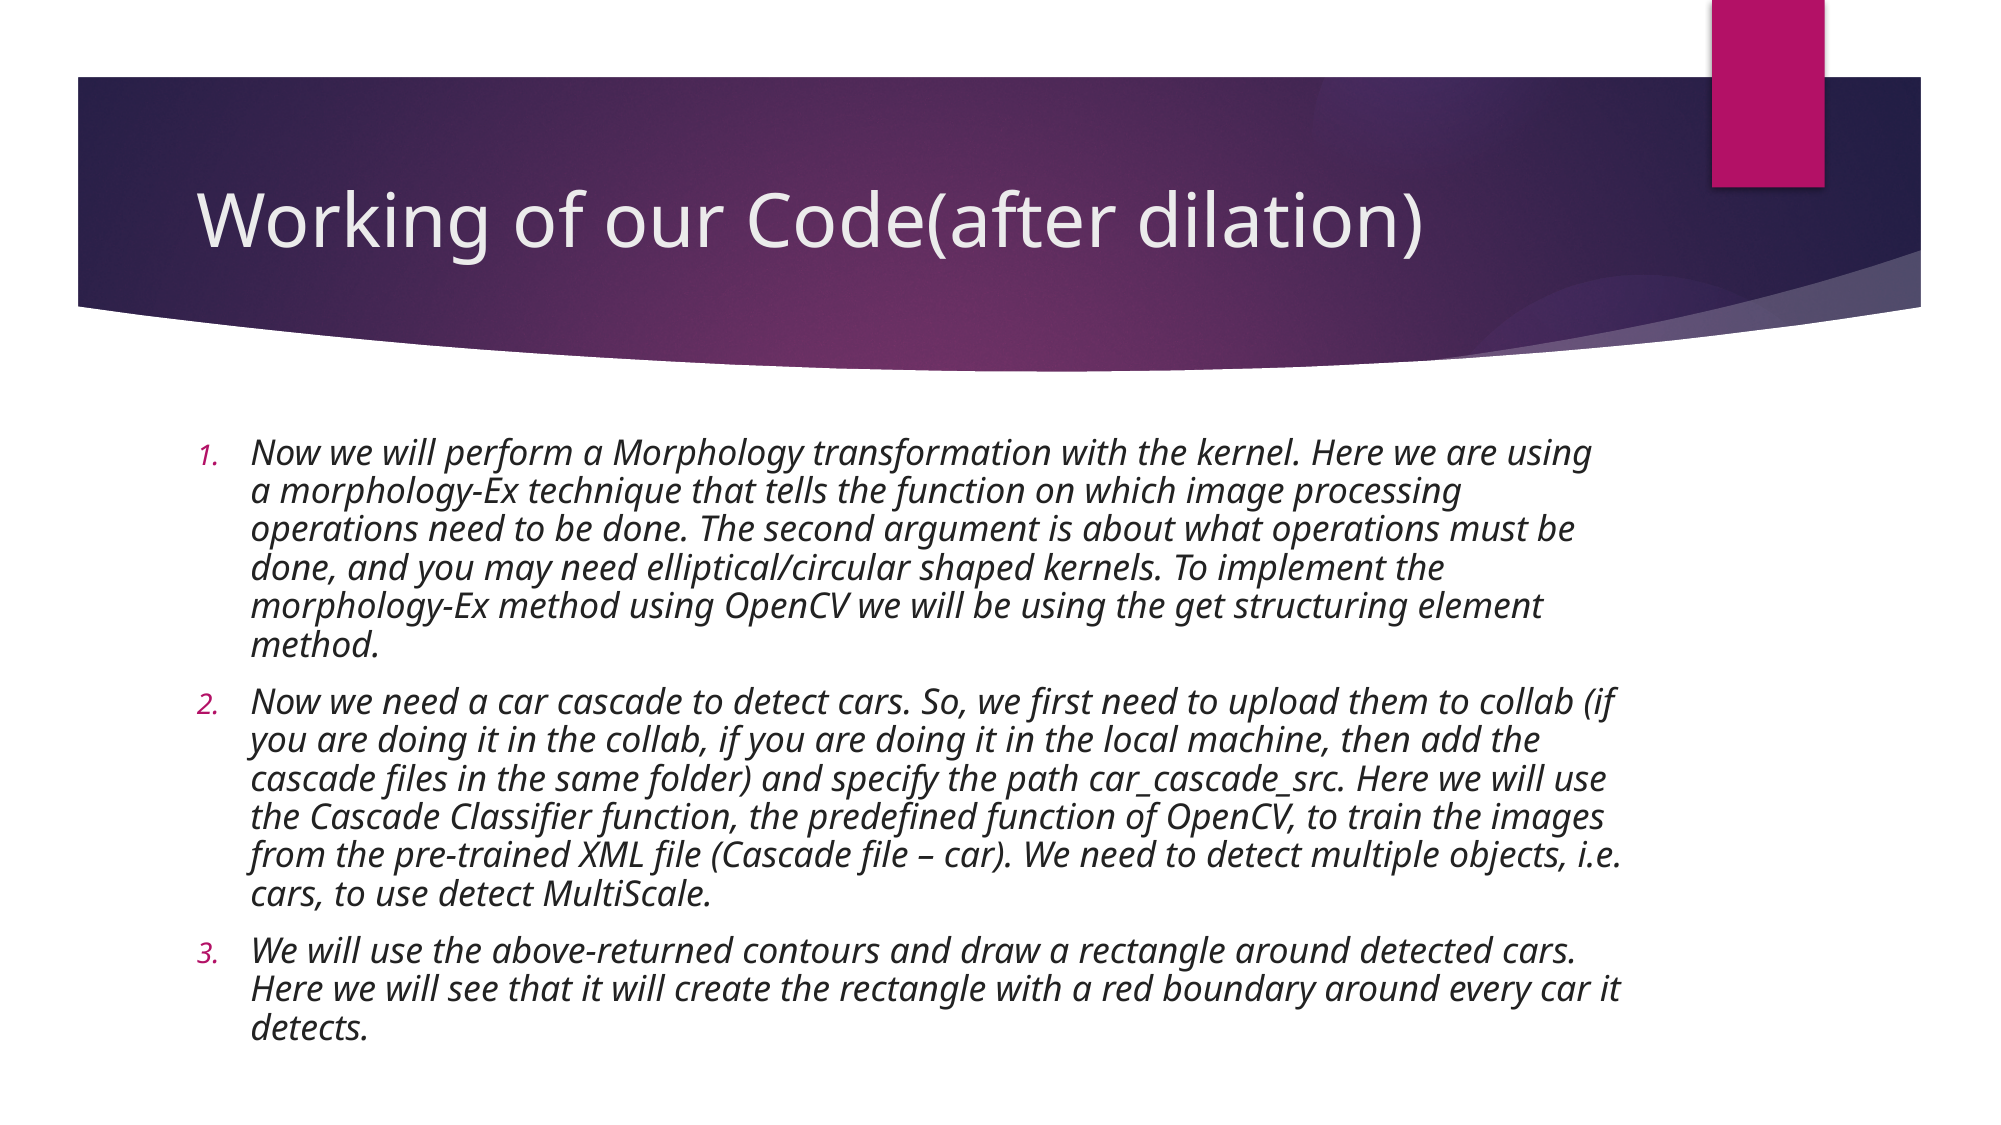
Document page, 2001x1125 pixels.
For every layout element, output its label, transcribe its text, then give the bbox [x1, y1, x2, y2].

title Working of our Code(after dilation) [188, 159, 1628, 277]
picture [79, 78, 1920, 371]
list Now we will perform a Morphology transformation with the kernel. Here we are using a morphology-Ex technique that tells the function on which image processing operations need to be done. The second argument is about what operations must be done, and you may need elliptical/circular shaped kernels. To implement the morphology-Ex method using OpenCV we will be using the get structuring element method. Now we need a car cascade to detect cars. So, we first need to upload them to collab (if you are doing it in the collab, if you are doing it in the local machine, then add the cascade files in the same folder) and specify the path car_cascade_src. Here we will use the Cascade Classifier function, the predefined function of OpenCV, to train the images from the pre-trained XML file (Cascade file – car). We need to detect multiple objects, i.e. cars, to use detect MultiScale. We will use the above-returned contours and draw a rectangle around detected cars. Here we will see that it will create the rectangle with a red boundary around every car it detects. [188, 426, 1638, 1079]
